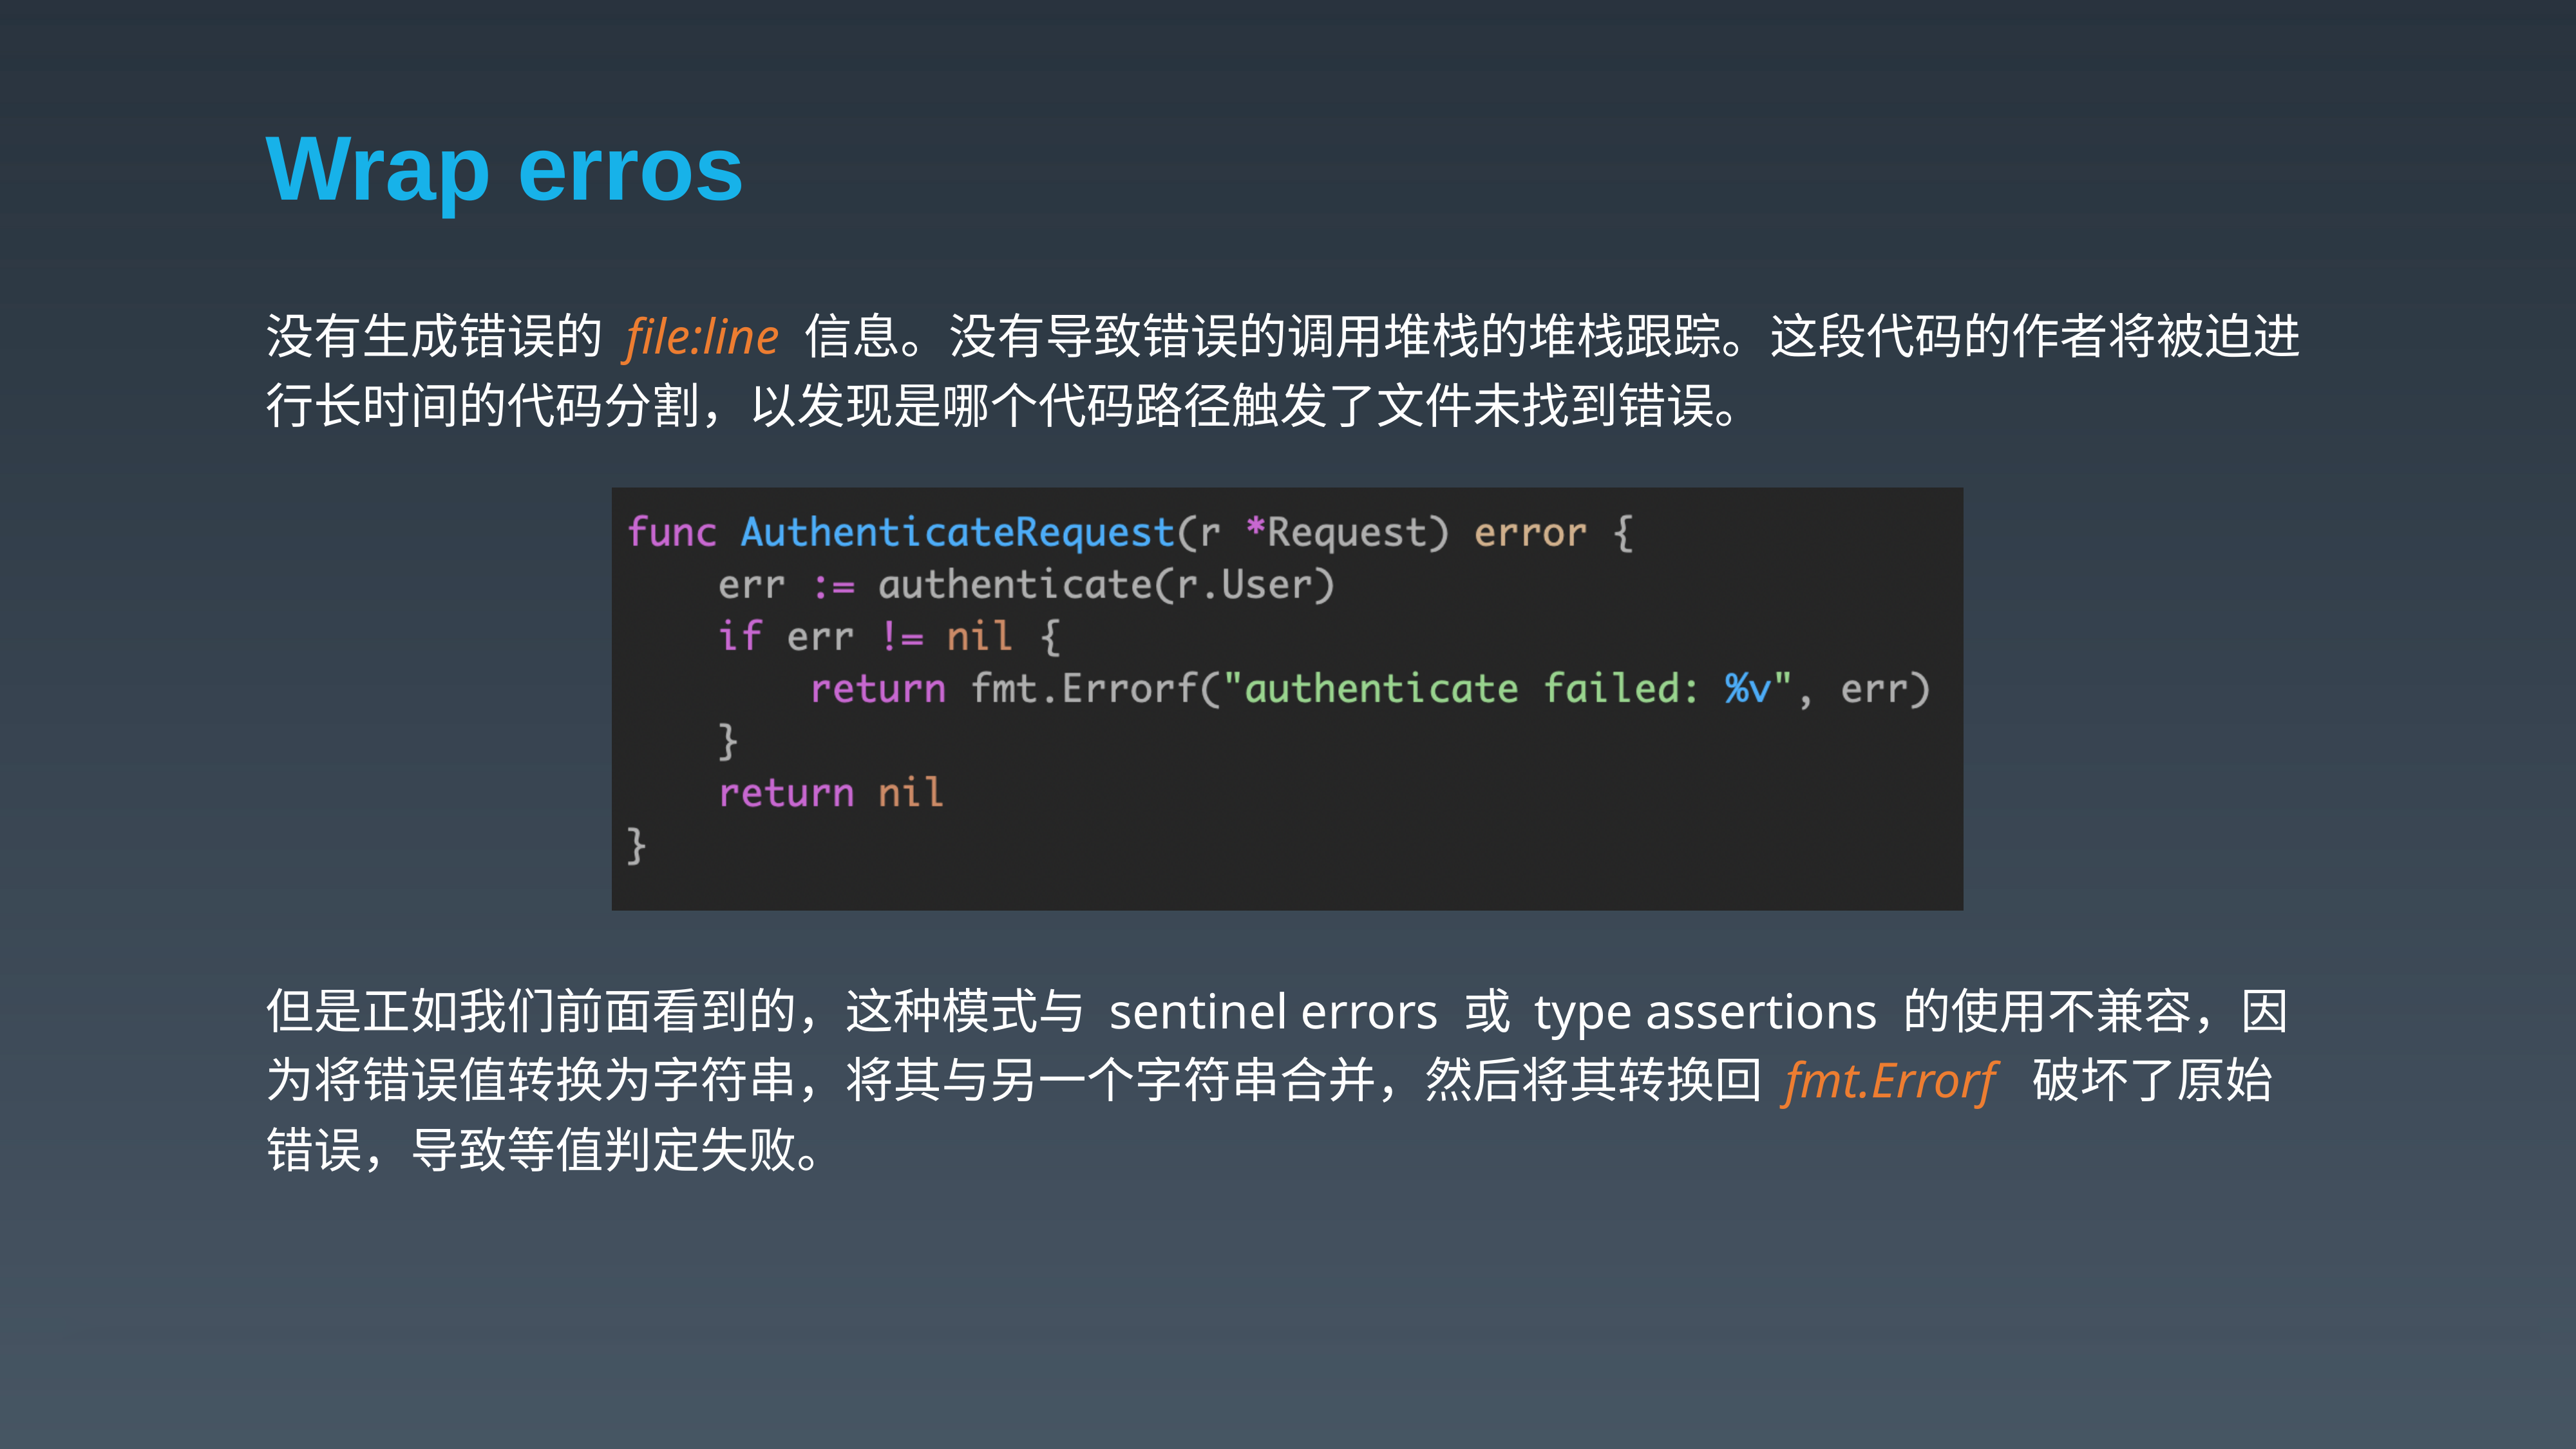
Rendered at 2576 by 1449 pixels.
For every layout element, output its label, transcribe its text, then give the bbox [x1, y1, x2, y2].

title Wrap erros [260, 103, 2316, 243]
picture [0, 0, 2576, 1449]
list 没有生成错误的 file:line 信息。没有导致错误的调用堆栈的堆栈跟踪。这段代码的作者将被迫进行长时间的代码分割，以发现是哪个代码路径触发了文件未找到错误。 但是正如我们前面看到的，这种模式与 sentinel errors 或 type assertions 的使用不兼容，因为将错误值转换为字符串，将其与另一个字符串合并，然后将其转换回 fmt.Errorf 破坏了原始错误，导致等值判定失败。 [260, 288, 2316, 1407]
